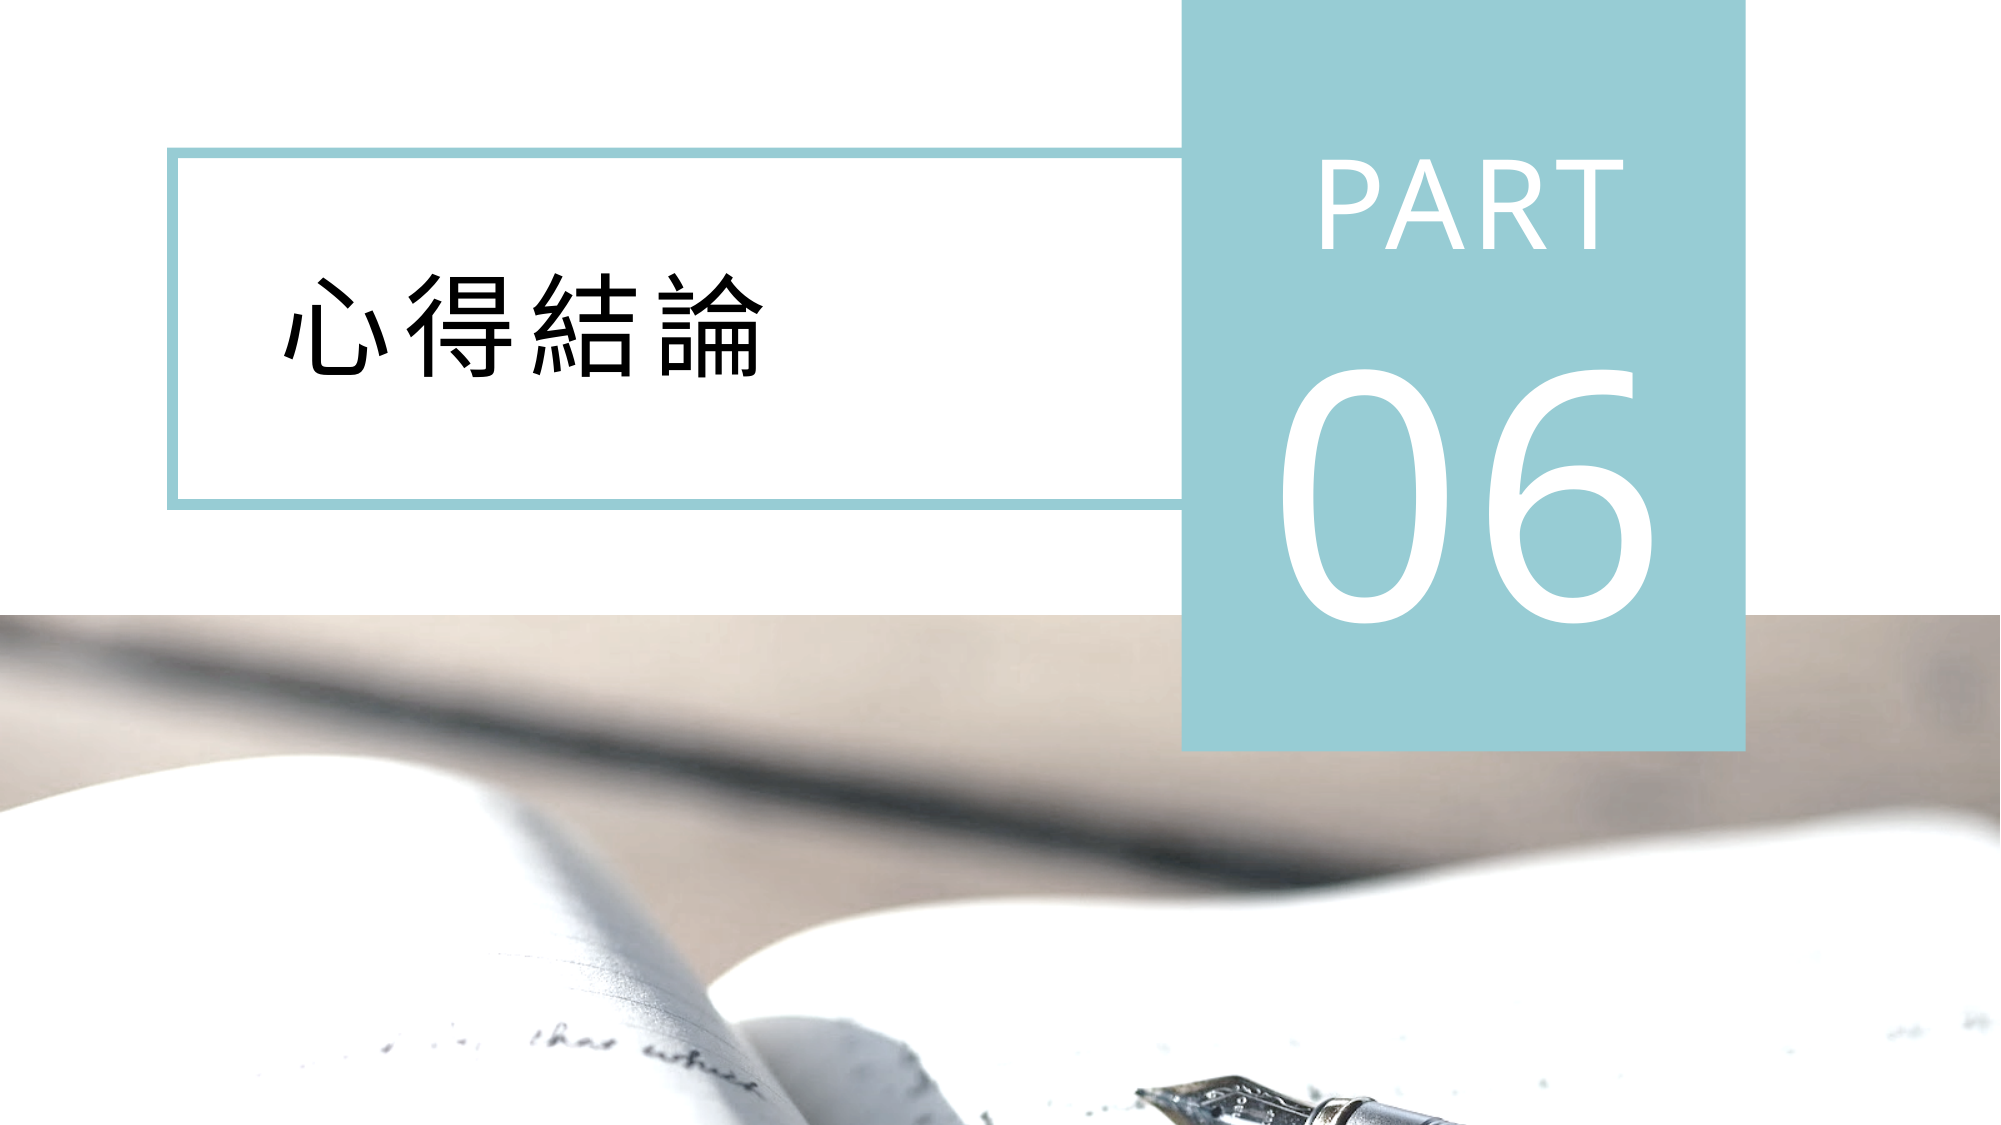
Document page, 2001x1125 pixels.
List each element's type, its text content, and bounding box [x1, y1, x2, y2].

text_box [166, 146, 1181, 511]
text_box 心得結論 [265, 248, 783, 398]
text_box PART 06 [1251, 117, 1684, 614]
picture [0, 614, 2000, 1125]
text_box [1181, 0, 1747, 614]
